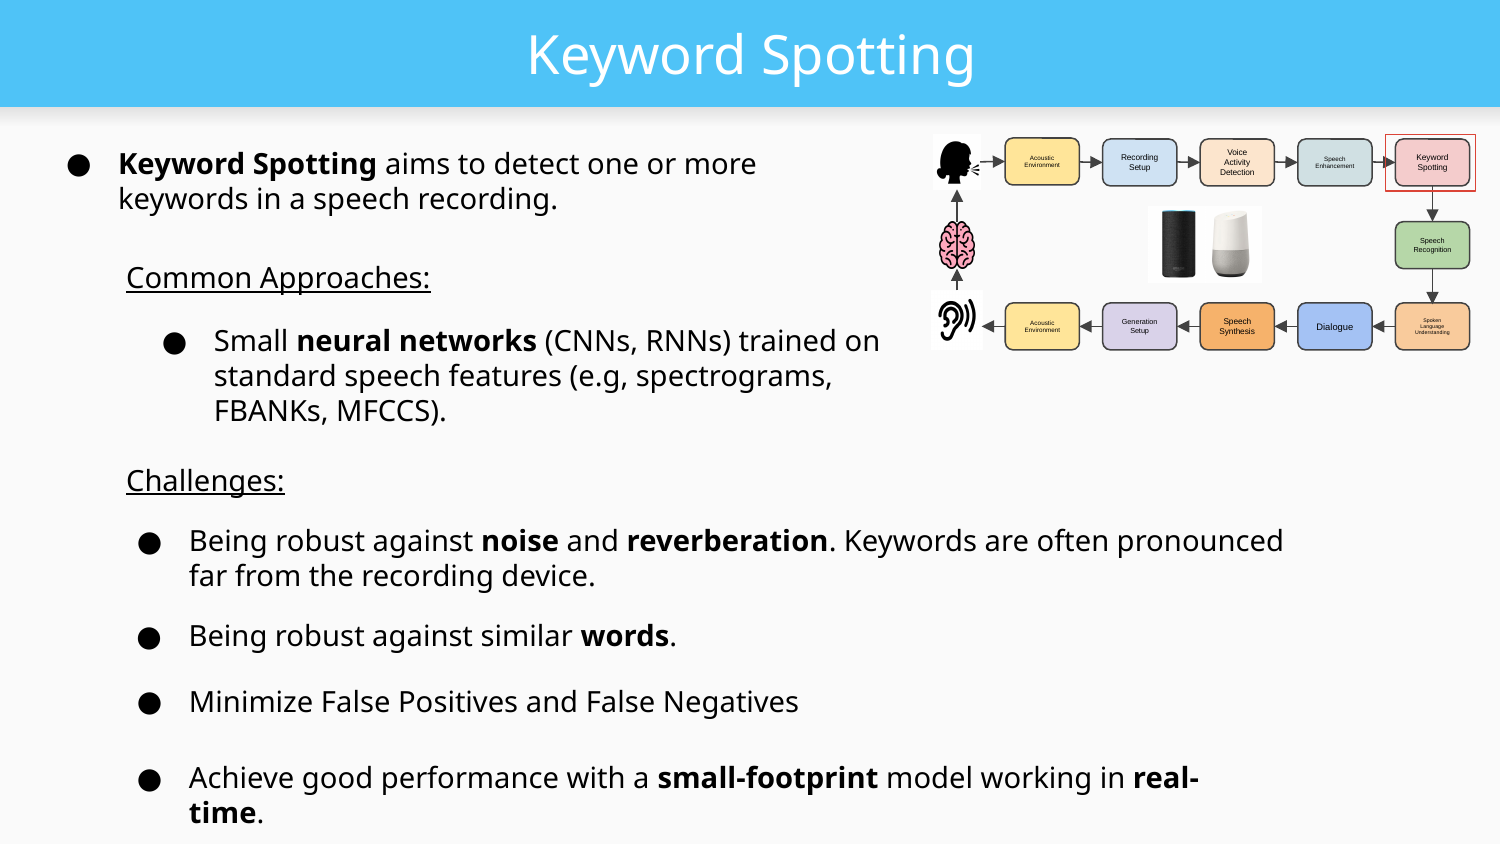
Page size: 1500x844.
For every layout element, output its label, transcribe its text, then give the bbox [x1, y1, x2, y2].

title Keyword Spotting [27, 3, 1476, 102]
text_box Being robust against noise and reverberation. Keywords are often pronounced far from the recording device. [98, 507, 1330, 608]
text_box Minimize False Positives and False Negatives [98, 668, 1059, 733]
text_box Keyword Spotting aims to detect one or more keywords in a speech recording. [28, 130, 906, 231]
text_box Challenges: [111, 446, 428, 507]
text_box Achieve good performance with a small-footprint model working in real-time. [98, 744, 1264, 844]
text_box Common Approaches: [111, 244, 481, 310]
text_box [1472, 134, 1476, 191]
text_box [931, 133, 1470, 350]
text_box Small neural networks (CNNs, RNNs) trained on standard speech features (e.g, spectrograms, FBANKs, MFCCS). [124, 307, 900, 443]
text_box Being robust against similar words. [98, 602, 721, 668]
